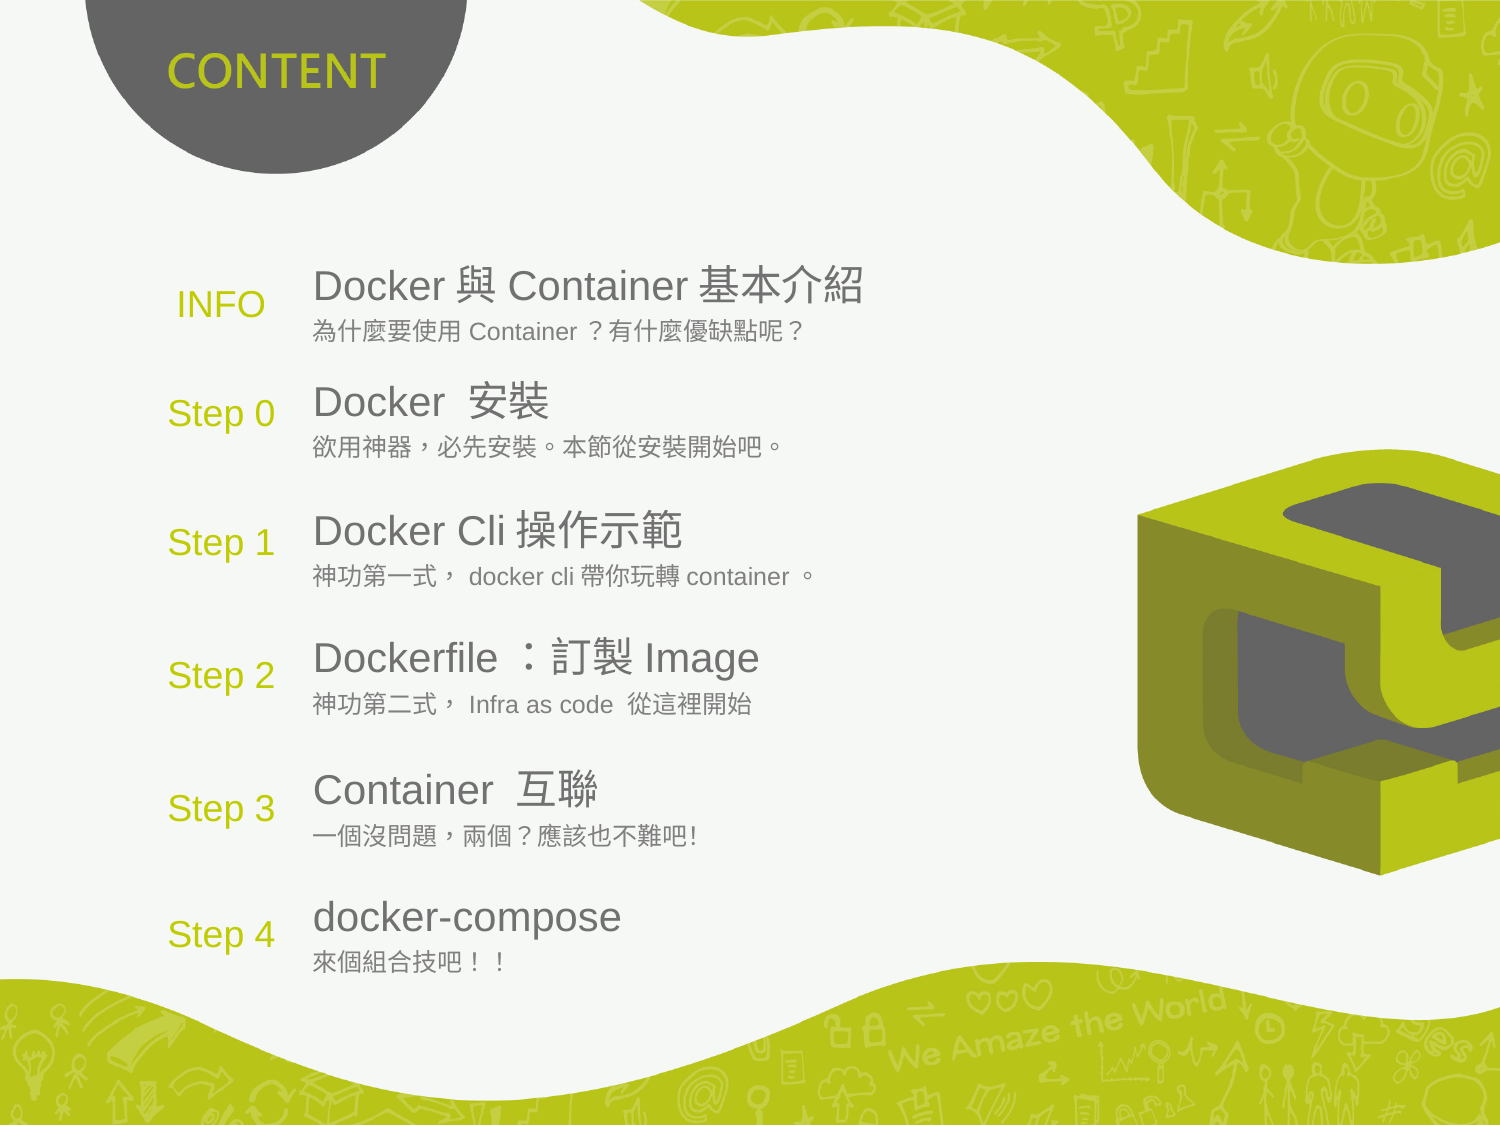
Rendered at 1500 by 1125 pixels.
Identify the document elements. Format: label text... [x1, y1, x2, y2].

picture [0, 0, 1500, 1125]
list Dockerfile：訂製Image [312, 632, 892, 680]
list Step 2 [147, 626, 296, 722]
text_box Step 4 [147, 885, 296, 980]
list Step 3 [147, 758, 296, 854]
list 神功第一式，docker cli帶你玩轉container。 [312, 563, 892, 588]
list INFO [147, 255, 296, 350]
list Docker與Container基本介紹 [312, 259, 892, 308]
list 欲用神器，必先安裝。本節從安裝開始吧。 [312, 435, 892, 459]
list 一個沒問題，兩個？應該也不難吧！ [312, 823, 892, 848]
list Container 互聯 [312, 764, 892, 812]
list 神功第二式，Infra as code 從這裡開始 [312, 691, 892, 716]
text_box docker-compose [312, 890, 892, 939]
list 為什麼要使用Container？有什麼優缺點呢？ [312, 318, 892, 343]
list Step 1 [147, 493, 296, 588]
text_box 來個組合技吧！！ [312, 949, 892, 974]
list Docker Cli操作示範 [312, 504, 892, 553]
list Docker 安裝 [312, 375, 892, 424]
list Step 0 [147, 364, 296, 459]
